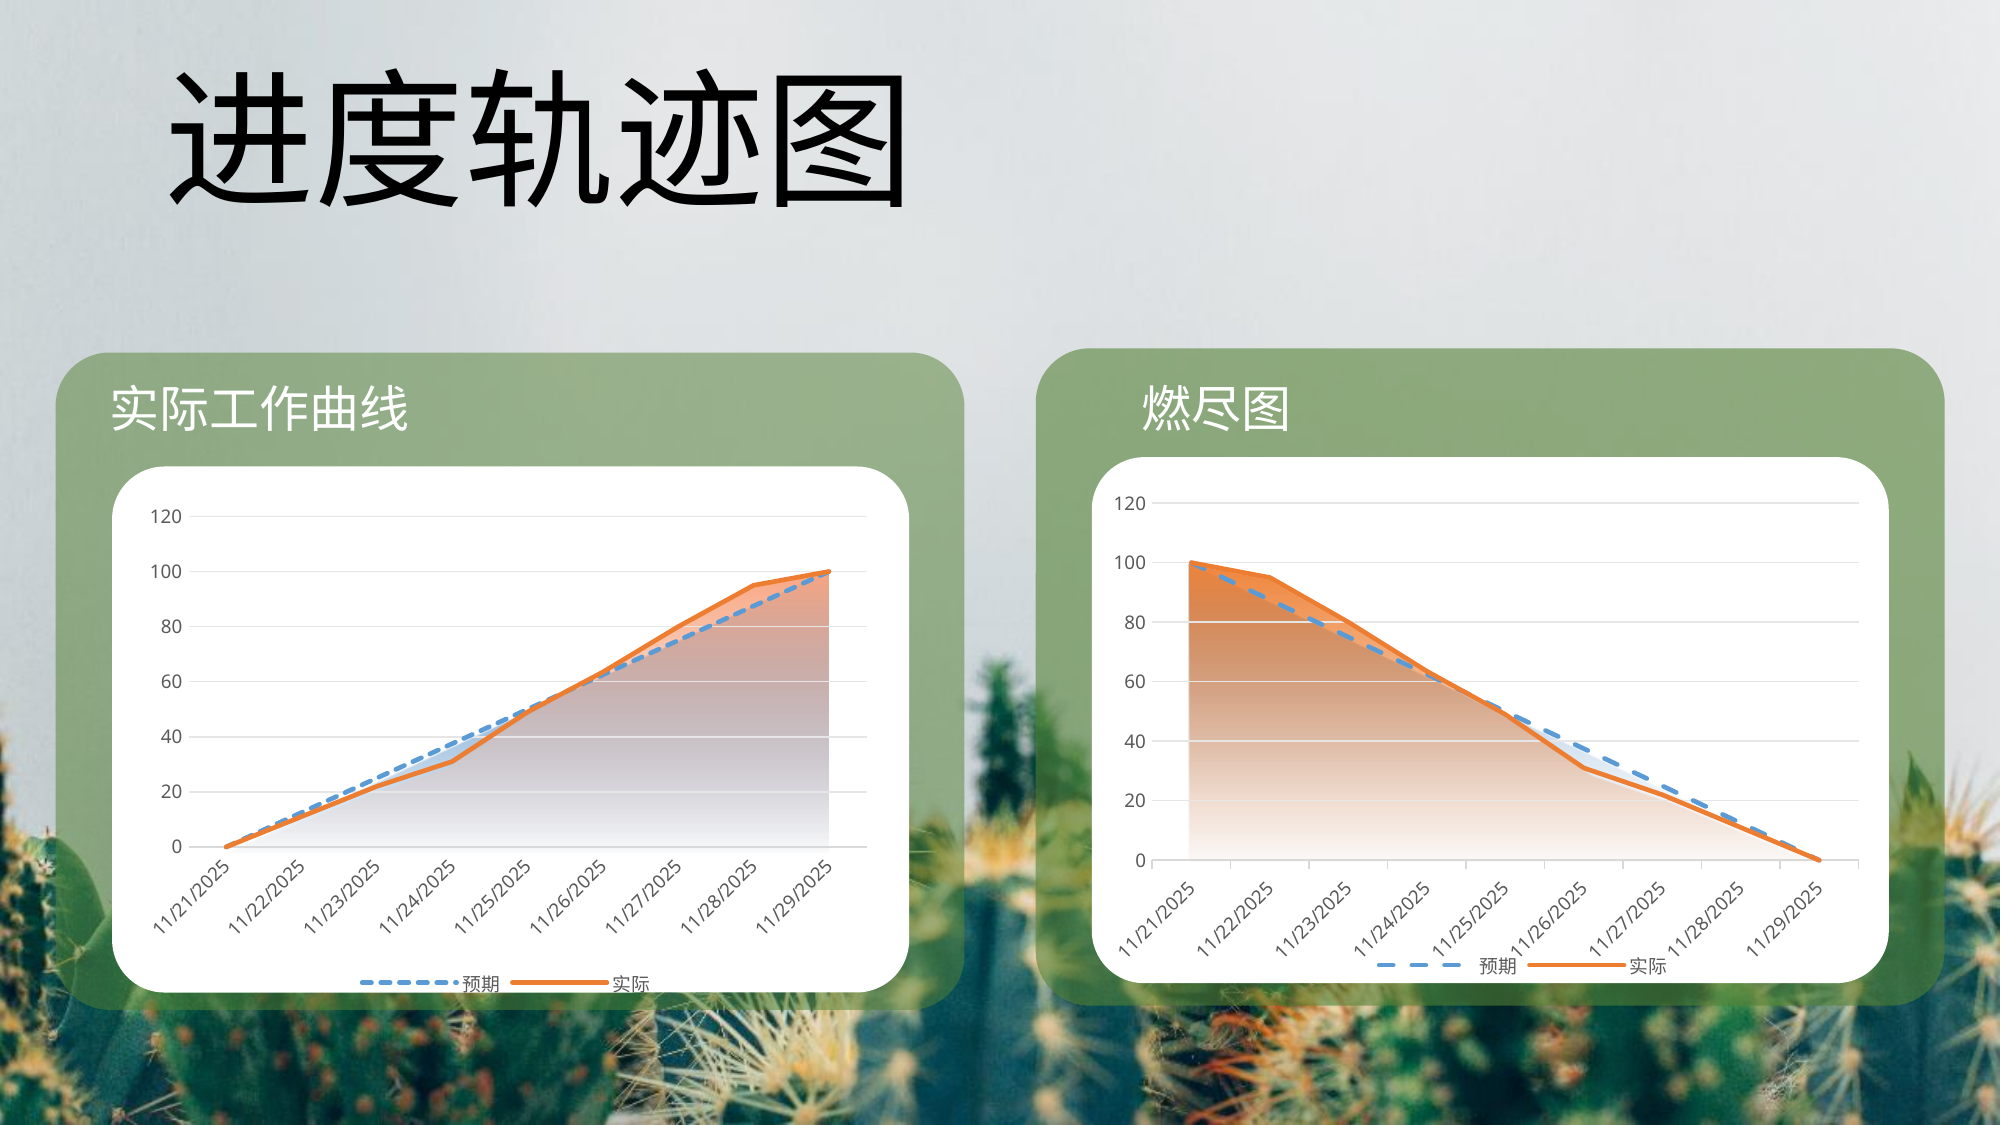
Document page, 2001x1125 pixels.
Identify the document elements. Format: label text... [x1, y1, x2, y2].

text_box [1035, 348, 1945, 1006]
text_box [0, 0, 2000, 1125]
chart [1102, 465, 1889, 997]
text_box 进度轨迹图 [149, 37, 1468, 216]
chart [130, 492, 882, 1002]
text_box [55, 352, 965, 1010]
